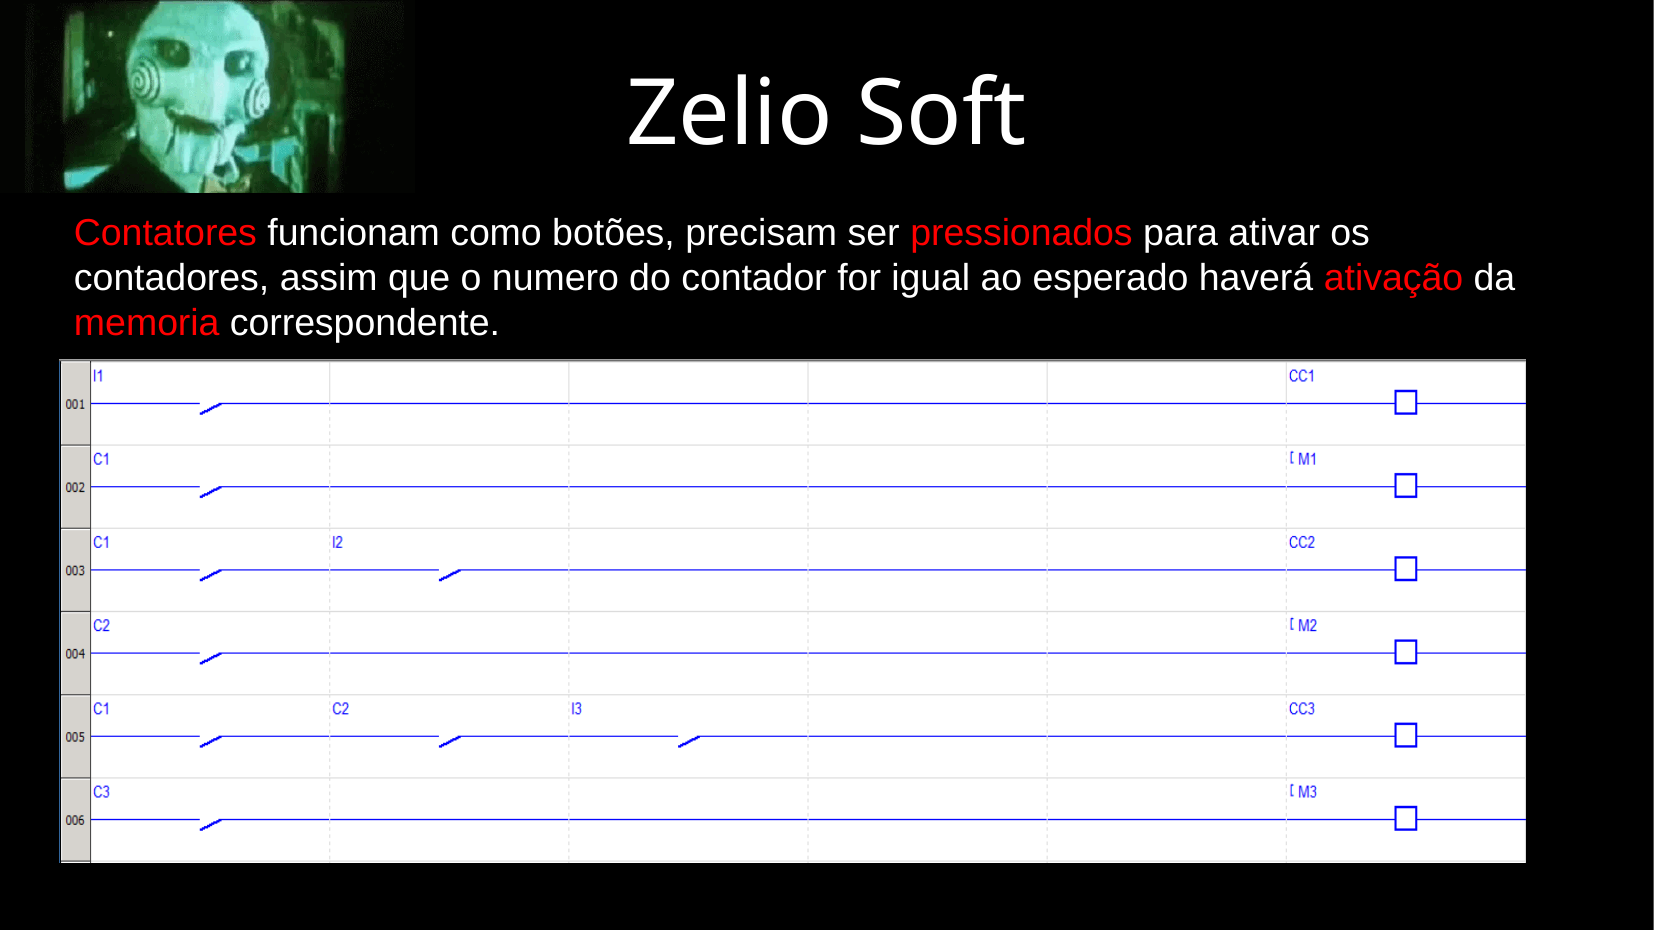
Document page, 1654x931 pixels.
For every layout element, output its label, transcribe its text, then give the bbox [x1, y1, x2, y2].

title Zelio Soft [415, 37, 1571, 193]
picture [0, 0, 415, 193]
picture [59, 359, 1526, 863]
text_box Contatores funcionam como botões, precisam ser pressionados para ativar os contadores, assim que o numero do contador for igual ao esperado haverá ativação da memoria correspondente. [59, 200, 1573, 350]
